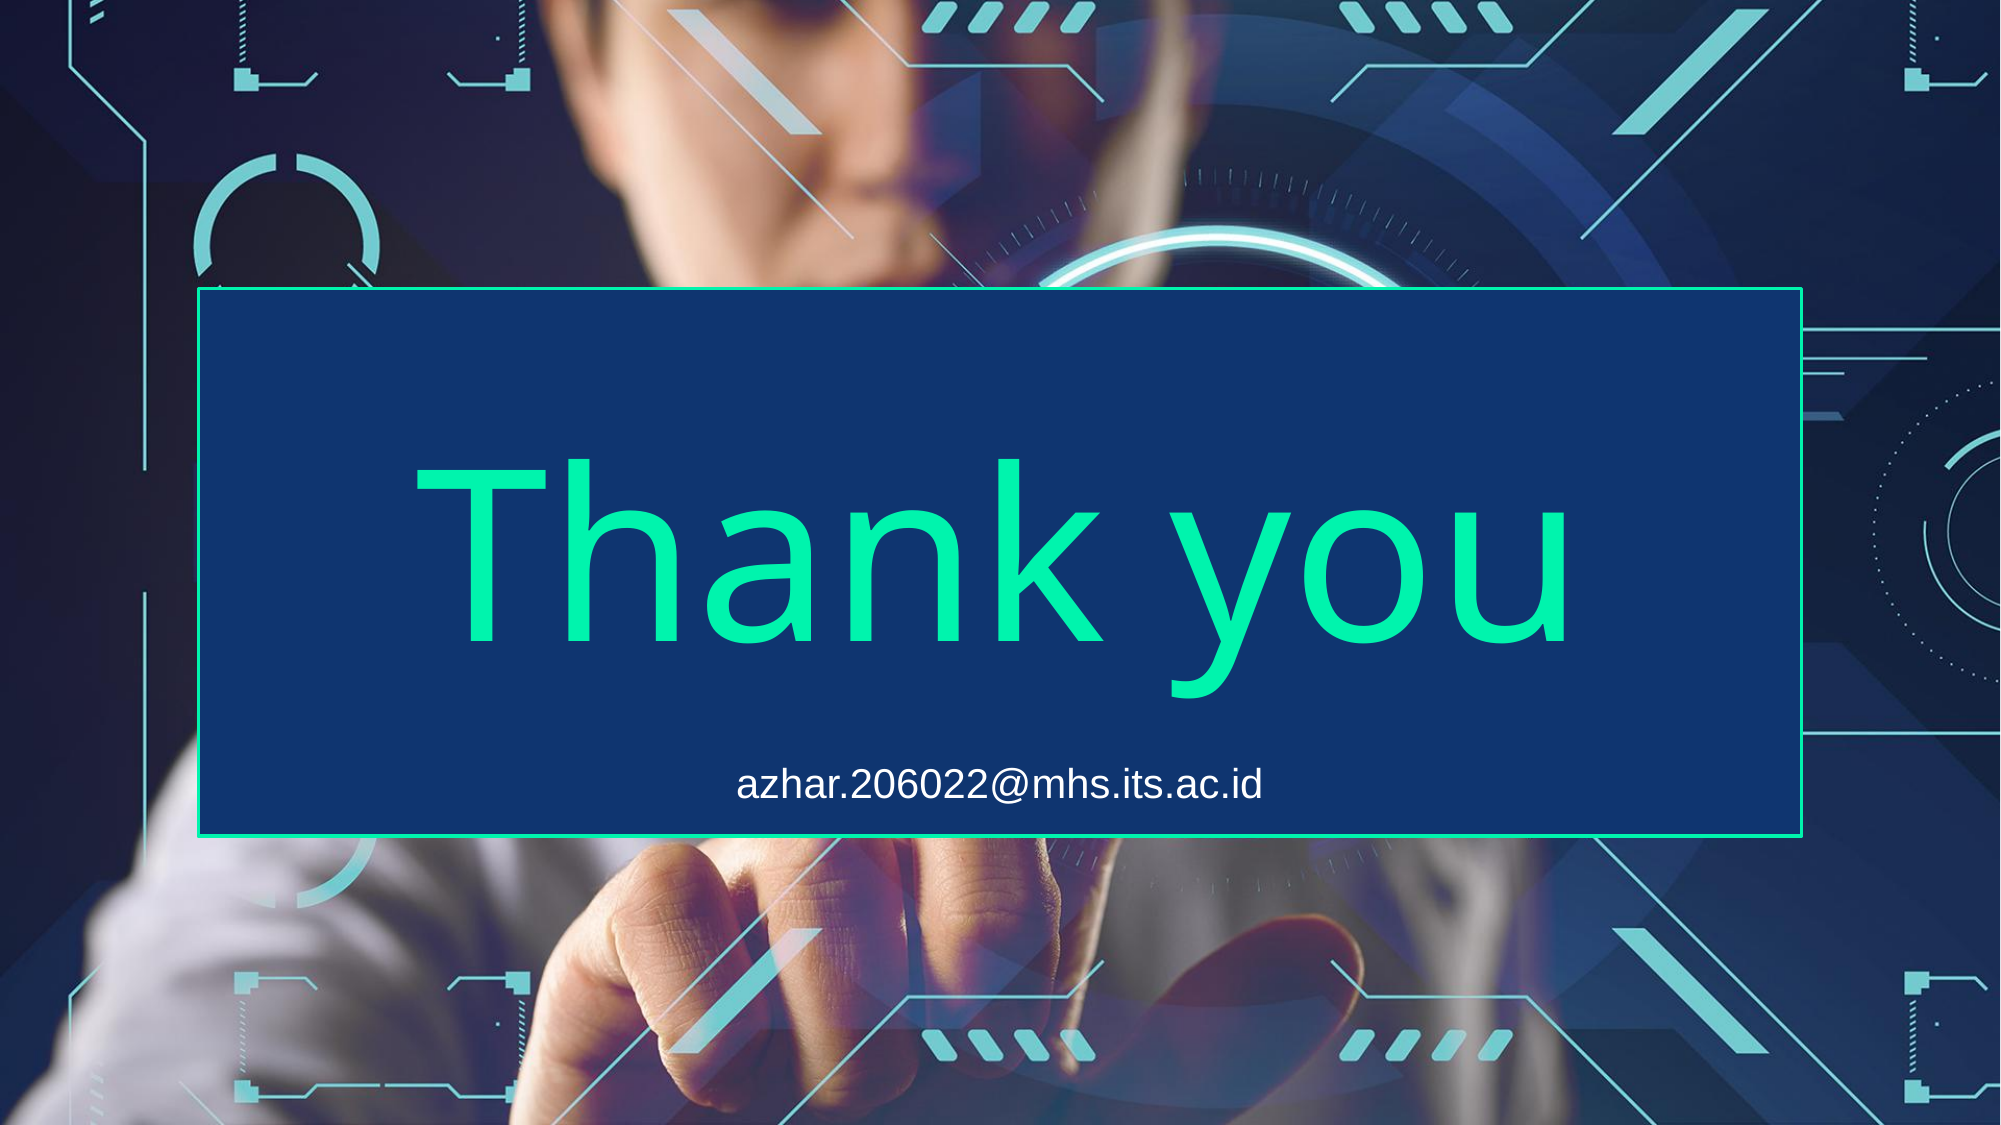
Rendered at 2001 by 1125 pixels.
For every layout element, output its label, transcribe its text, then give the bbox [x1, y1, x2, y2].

title Thank you [385, 387, 1615, 704]
text_box azhar.206022@mhs.its.ac.id [398, 703, 1602, 860]
picture [0, 0, 2001, 1125]
